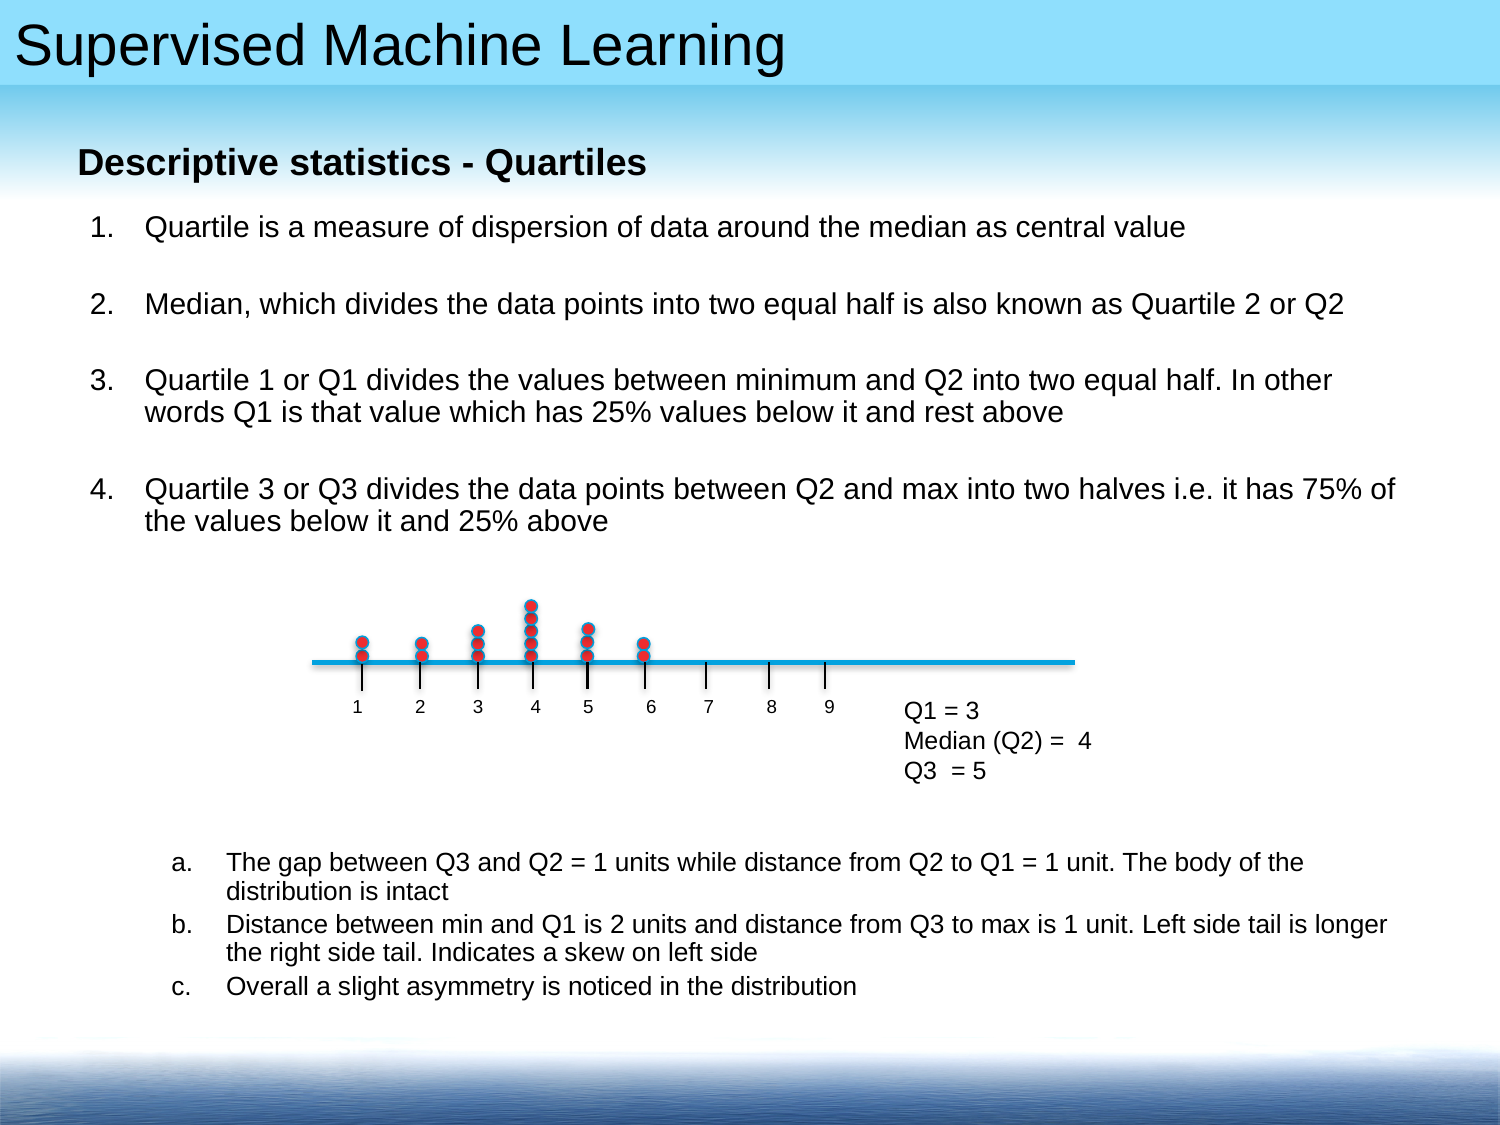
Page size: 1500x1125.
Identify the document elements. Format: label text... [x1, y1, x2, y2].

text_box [312, 599, 1243, 794]
list Quartile is a measure of dispersion of data around the median as central value Median, which divides the data points into two equal half is also known as Quartile 2 or Q2 Quartile 1 or Q1 divides the values between minimum and Q2 into two equal half. In other words Q1 is that value which has 25% values below it and rest above Quartile 3 or Q3 divides the data points between Q2 and max into two halves i.e. it has 75% of the values below it and 25% above The gap between Q3 and Q2 = 1 units while distance from Q2 to Q1 = 1 unit. The body of the distribution is intact Distance between min and Q1 is 2 units and distance from Q3 to max is 1 unit. Left side tail is longer the right side tail. Indicates a skew on left side Overall a slight asymmetry is noticed in the distribution [75, 204, 1425, 1018]
picture [0, 1037, 1500, 1125]
title Descriptive statistics - Quartiles [62, 130, 863, 205]
